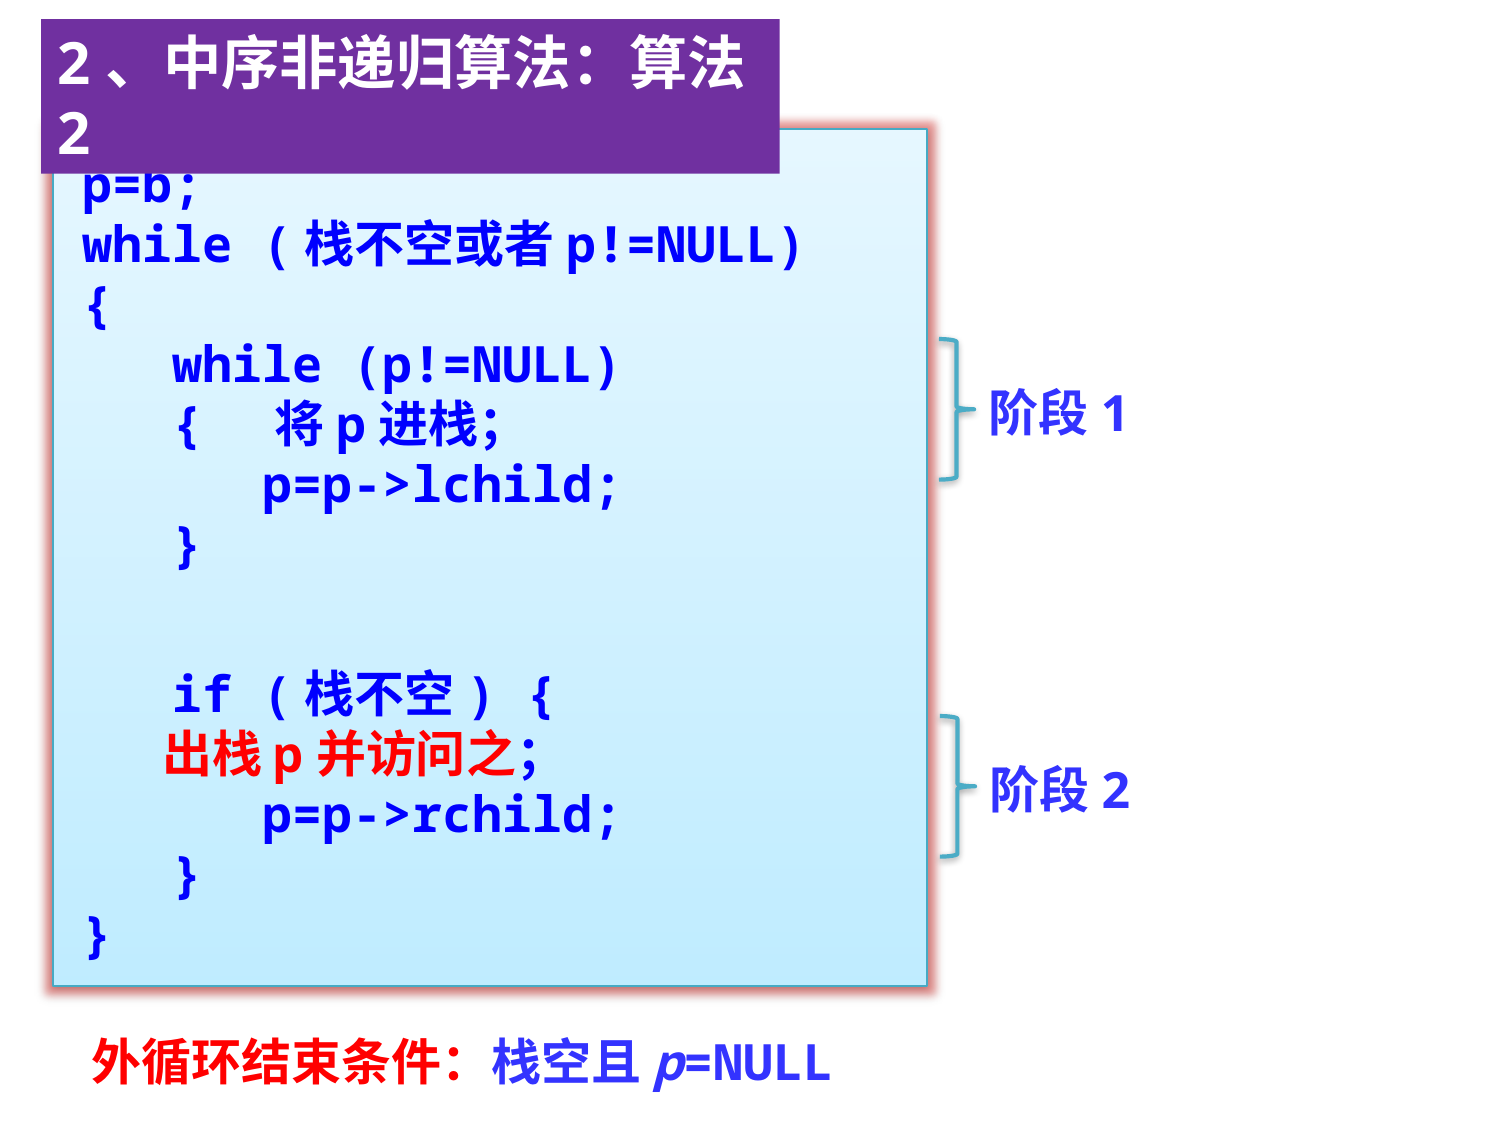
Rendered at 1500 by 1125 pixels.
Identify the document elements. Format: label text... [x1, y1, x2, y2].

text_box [938, 338, 1162, 480]
text_box 2、中序非递归算法：算法2 [41, 19, 780, 174]
text_box p=b; while (栈不空或者p!=NULL) { while (p!=NULL) { 将p进栈； p=p->lchild; } if (栈不空) { 出栈p并访问之； p=p->rchild; } } [52, 128, 928, 987]
text_box 外循环结束条件：栈空且p=NULL [76, 1023, 987, 1098]
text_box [939, 715, 1163, 857]
